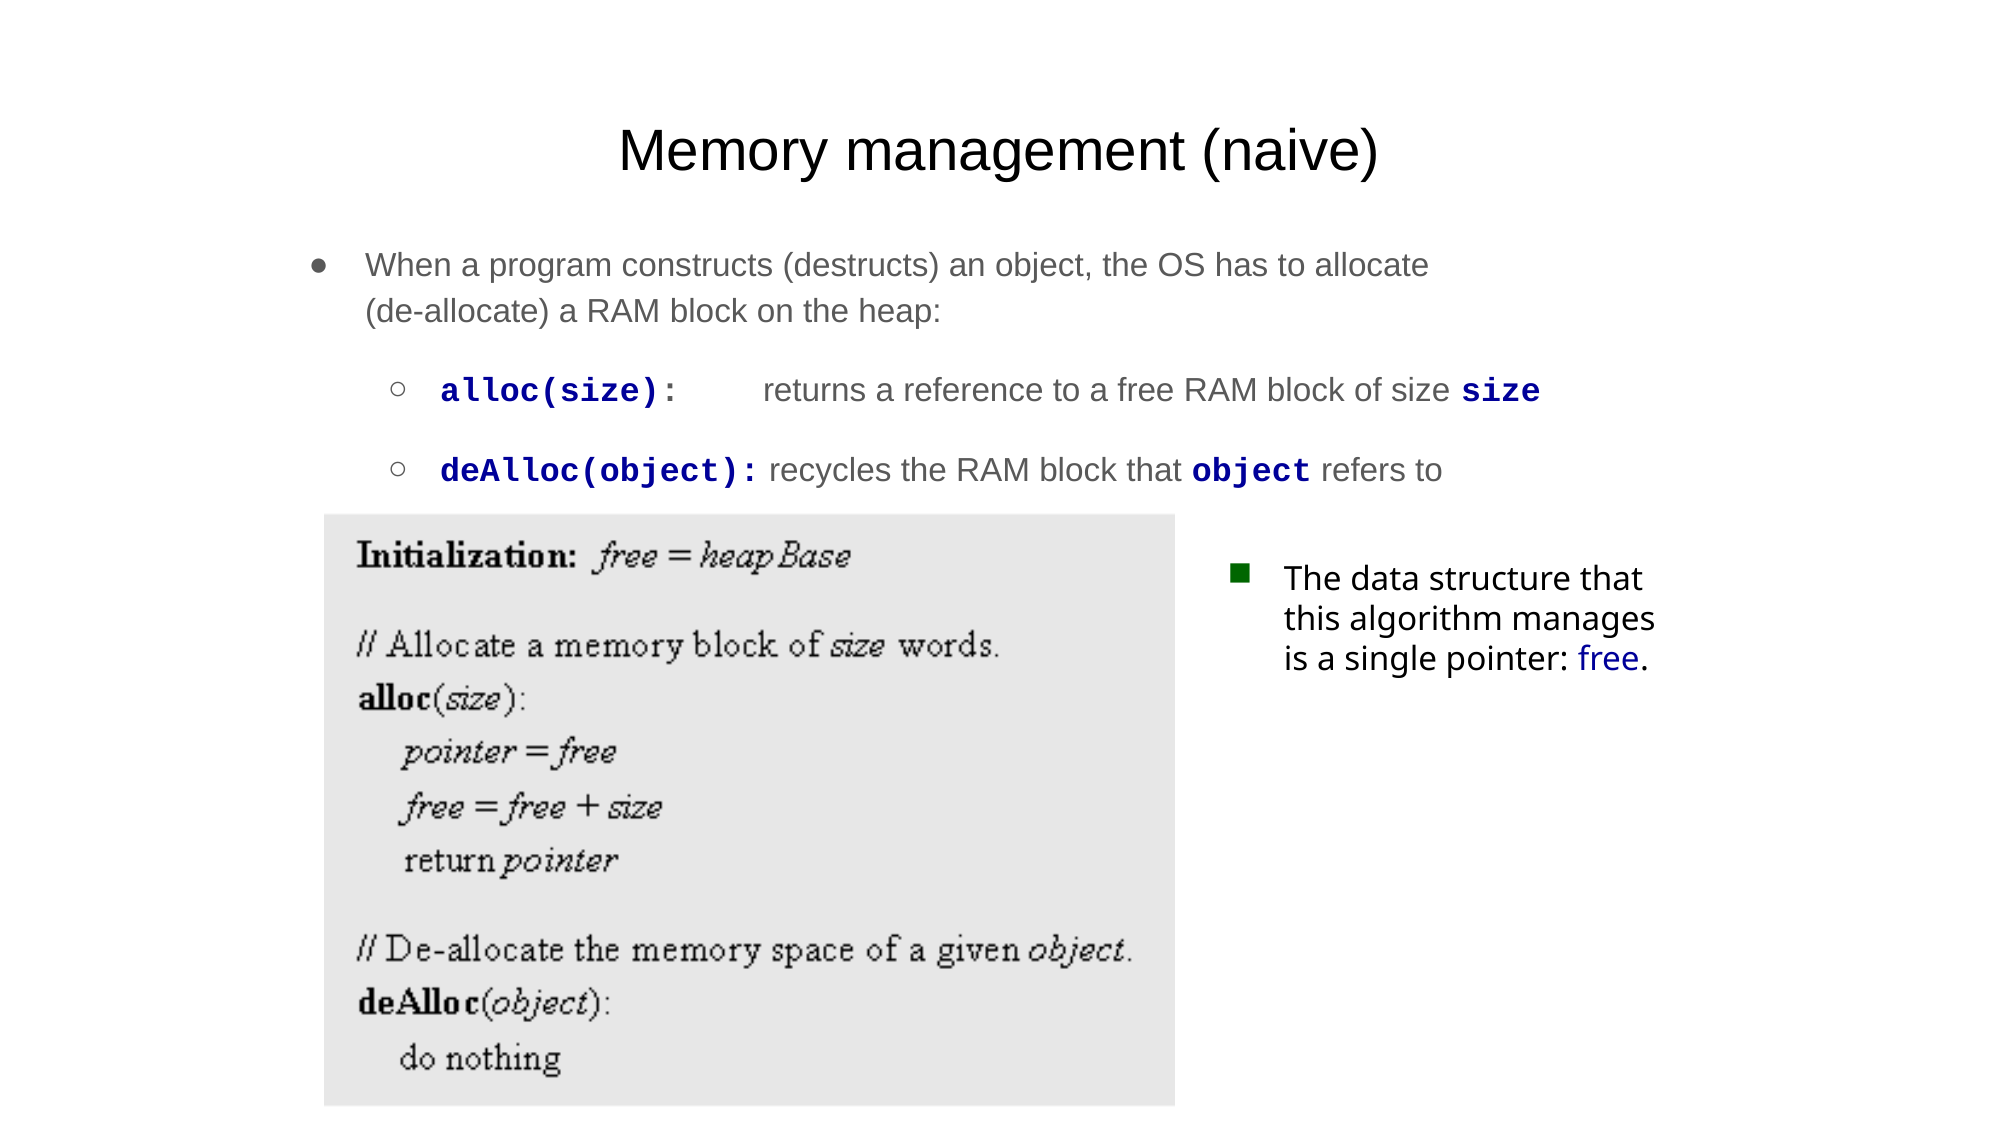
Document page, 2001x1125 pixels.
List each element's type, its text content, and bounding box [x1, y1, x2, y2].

list When a program constructs (destructs) an object, the OS has to allocate (de-allocate) a RAM block on the heap: alloc(size): returns a reference to a free RAM block of size size deAlloc(object): recycles the RAM block that object refers to [275, 222, 1688, 523]
title Memory management (naive) [68, 97, 1932, 223]
picture [324, 509, 1176, 1109]
text_box The data structure that this algorithm manages is a single pointer: free. [1212, 549, 1688, 875]
